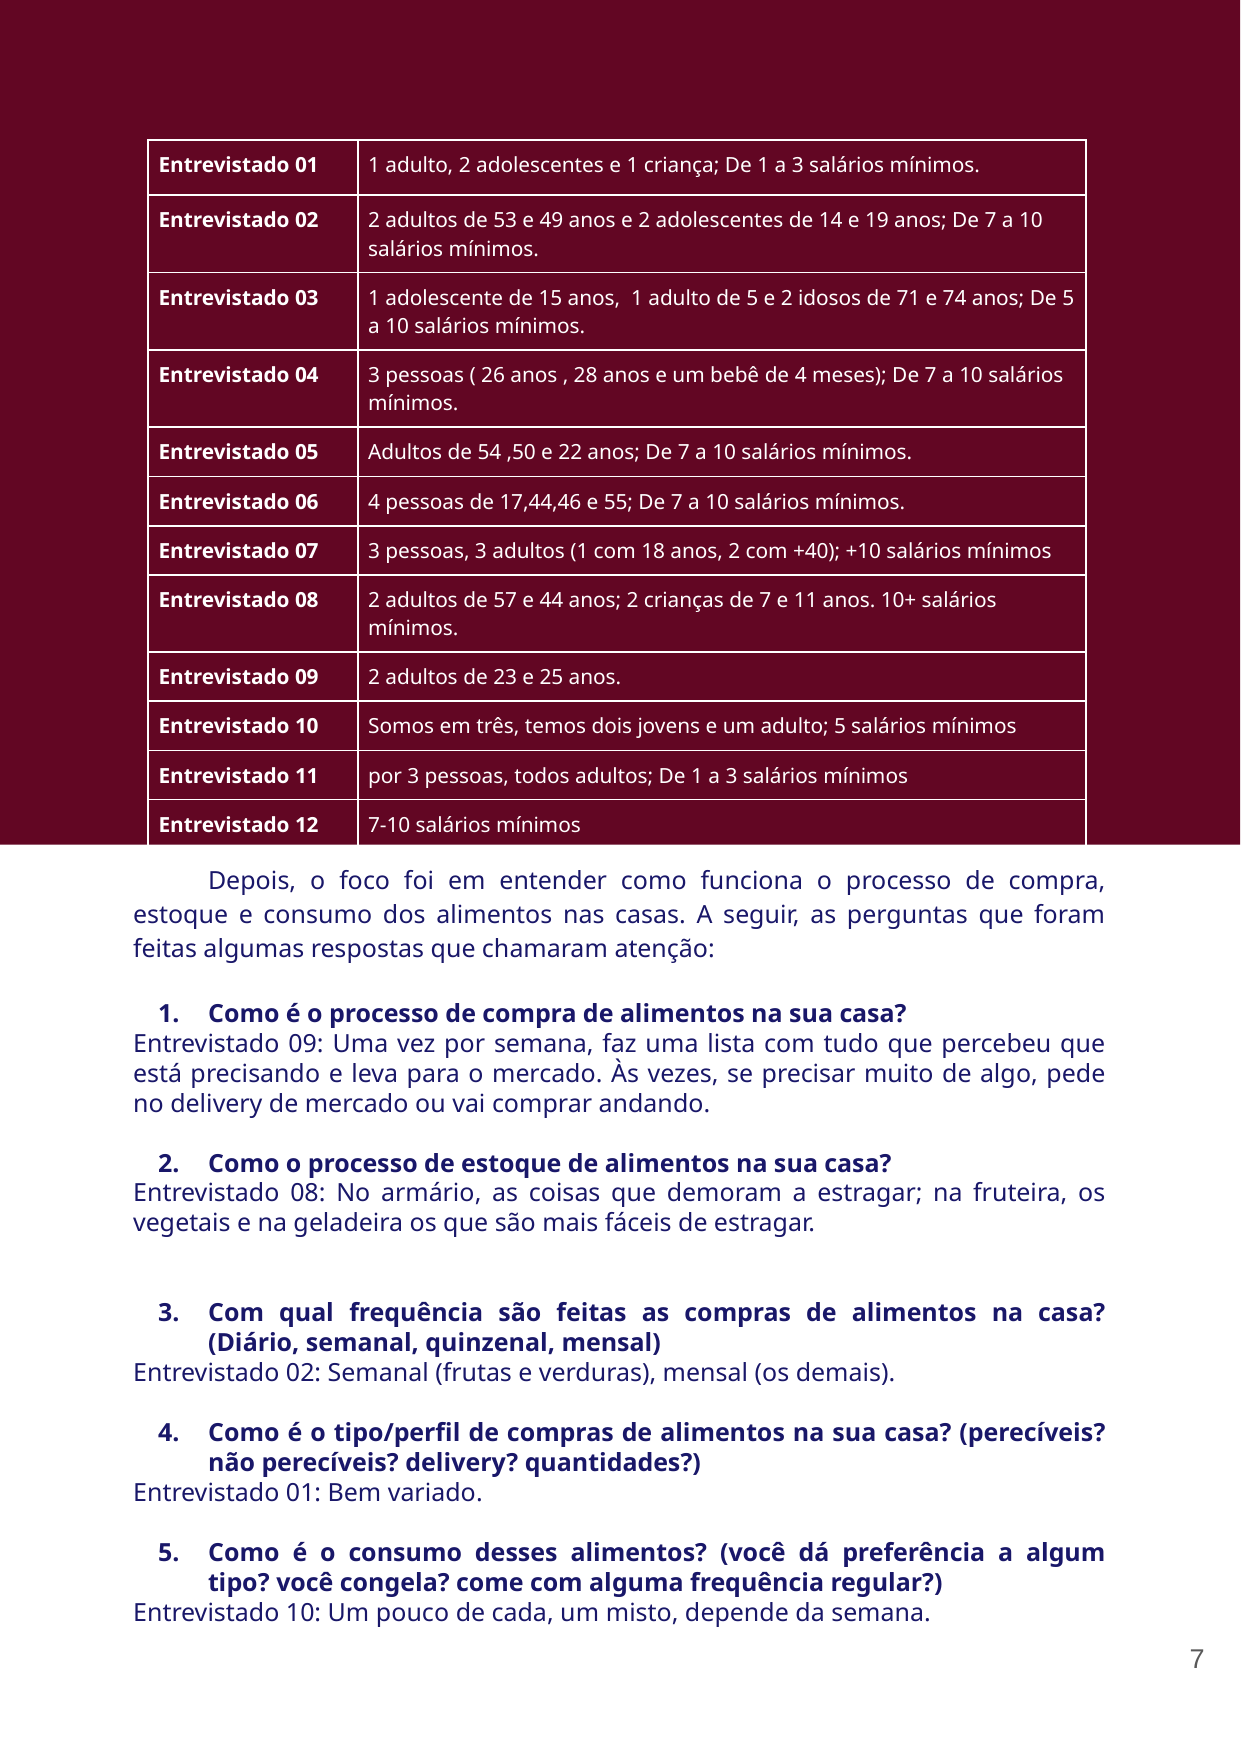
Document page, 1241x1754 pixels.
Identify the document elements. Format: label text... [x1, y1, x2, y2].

table_cell 2 adultos de 53 e 49 anos e 2 adolescentes de 14 e 19 anos; De 7 a 10 salários mínimos. [359, 196, 1085, 272]
text_box Depois, o foco foi em entender como funciona o processo de compra, estoque e consumo dos alimentos nas casas. A seguir, as perguntas que foram feitas algumas respostas que chamaram atenção: Como é o processo de compra de alimentos na sua casa? Entrevistado 09: Uma vez por semana, faz uma lista com tudo que percebeu que está precisando e leva para o mercado. Às vezes, se precisar muito de algo, pede no delivery de mercado ou vai comprar andando. Como o processo de estoque de alimentos na sua casa? Entrevistado 08: No armário, as coisas que demoram a estragar; na fruteira, os vegetais e na geladeira os que são mais fáceis de estragar. Com qual frequência são feitas as compras de alimentos na casa?(Diário, semanal, quinzenal, mensal) Entrevistado 02: Semanal (frutas e verduras), mensal (os demais). Como é o tipo/perfil de compras de alimentos na sua casa? (perecíveis? não perecíveis? delivery? quantidades?) Entrevistado 01: Bem variado. Como é o consumo desses alimentos? (você dá preferência a algum tipo? você congela? come com alguma frequência regular?) Entrevistado 10: Um pouco de cada, um misto, depende da semana. [118, 844, 1122, 1724]
table_cell por 3 pessoas, todos adultos; De 1 a 3 salários mínimos [359, 751, 1085, 799]
table_cell 2 adultos de 23 e 25 anos. [359, 653, 1085, 700]
table_header Entrevistado 01 [149, 141, 357, 194]
table_cell Somos em três, temos dois jovens e um adulto; 5 salários mínimos [359, 702, 1085, 750]
table_cell 3 pessoas, 3 adultos (1 com 18 anos, 2 com +40); +10 salários mínimos [359, 527, 1085, 574]
table_cell 1 adolescente de 15 anos, 1 adulto de 5 e 2 idosos de 71 e 74 anos; De 5 a 10 salários mínimos. [359, 273, 1085, 349]
table_cell 4 pessoas de 17,44,46 e 55; De 7 a 10 salários mínimos. [359, 477, 1085, 525]
table_cell Entrevistado 12 [149, 800, 357, 848]
table_cell 2 adultos de 57 e 44 anos; 2 crianças de 7 e 11 anos. 10+ salários mínimos. [359, 576, 1085, 651]
slide_number ‹#› [1149, 1590, 1224, 1725]
table_cell Entrevistado 03 [149, 273, 357, 349]
table_cell Entrevistado 11 [149, 751, 357, 799]
table_cell Entrevistado 02 [149, 196, 357, 272]
table_cell Entrevistado 05 [149, 428, 357, 476]
table_cell Entrevistado 04 [149, 351, 357, 426]
text_box [0, 0, 1241, 845]
table_cell Entrevistado 09 [149, 653, 357, 700]
table_cell Adultos de 54 ,50 e 22 anos; De 7 a 10 salários mínimos. [359, 428, 1085, 476]
table_cell Entrevistado 06 [149, 477, 357, 525]
table_cell 7-10 salários mínimos [359, 800, 1085, 848]
table_cell 3 pessoas ( 26 anos , 28 anos e um bebê de 4 meses); De 7 a 10 salários mínimos. [359, 351, 1085, 426]
table_header 1 adulto, 2 adolescentes e 1 criança; De 1 a 3 salários mínimos. [359, 141, 1085, 194]
table_cell Entrevistado 10 [149, 702, 357, 750]
table_cell Entrevistado 07 [149, 527, 357, 574]
table_cell Entrevistado 08 [149, 576, 357, 651]
text_box [116, 130, 1124, 271]
